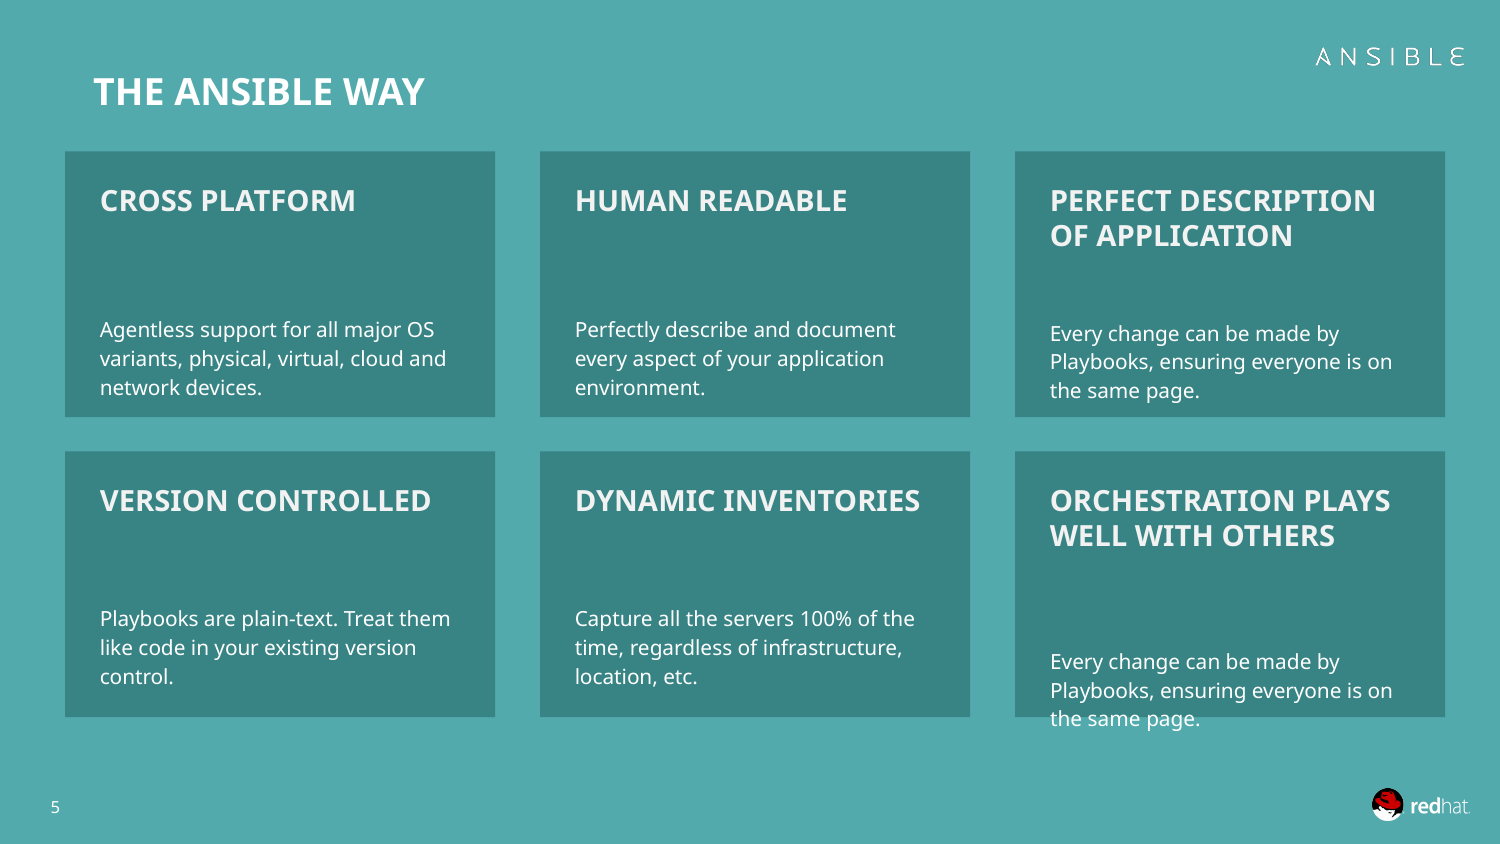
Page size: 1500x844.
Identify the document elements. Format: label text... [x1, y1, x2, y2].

text_box [65, 151, 496, 418]
text_box [1015, 151, 1446, 418]
text_box Capture all the servers 100% of the time, regardless of infrastructure, location, etc. [560, 585, 950, 735]
text_box [540, 151, 971, 418]
text_box PERFECT DESCRIPTION OF APPLICATION [1035, 175, 1425, 247]
text_box [1015, 451, 1446, 718]
text_box Playbooks are plain-text. Treat them like code in your existing version control. [84, 585, 475, 735]
text_box CROSS PLATFORM [84, 175, 475, 247]
text_box ORCHESTRATION PLAYS WELL WITH OTHERS [1035, 475, 1425, 556]
text_box Every change can be made by Playbooks, ensuring everyone is on the same page. [1035, 556, 1426, 706]
text_box THE ANSIBLE WAY [93, 67, 786, 156]
text_box Every change can be made by Playbooks, ensuring everyone is on the same page. [1035, 247, 1425, 397]
picture [1372, 788, 1470, 821]
picture [1311, 26, 1468, 87]
text_box [65, 451, 496, 718]
text_box DYNAMIC INVENTORIES [560, 475, 950, 550]
text_box VERSION CONTROLLED [84, 475, 475, 550]
text_box HUMAN READABLE [560, 175, 950, 247]
text_box [540, 451, 971, 718]
text_box Agentless support for all major OS variants, physical, virtual, cloud and network devices. [84, 247, 475, 397]
text_box Perfectly describe and document every aspect of your application environment. [560, 247, 950, 397]
